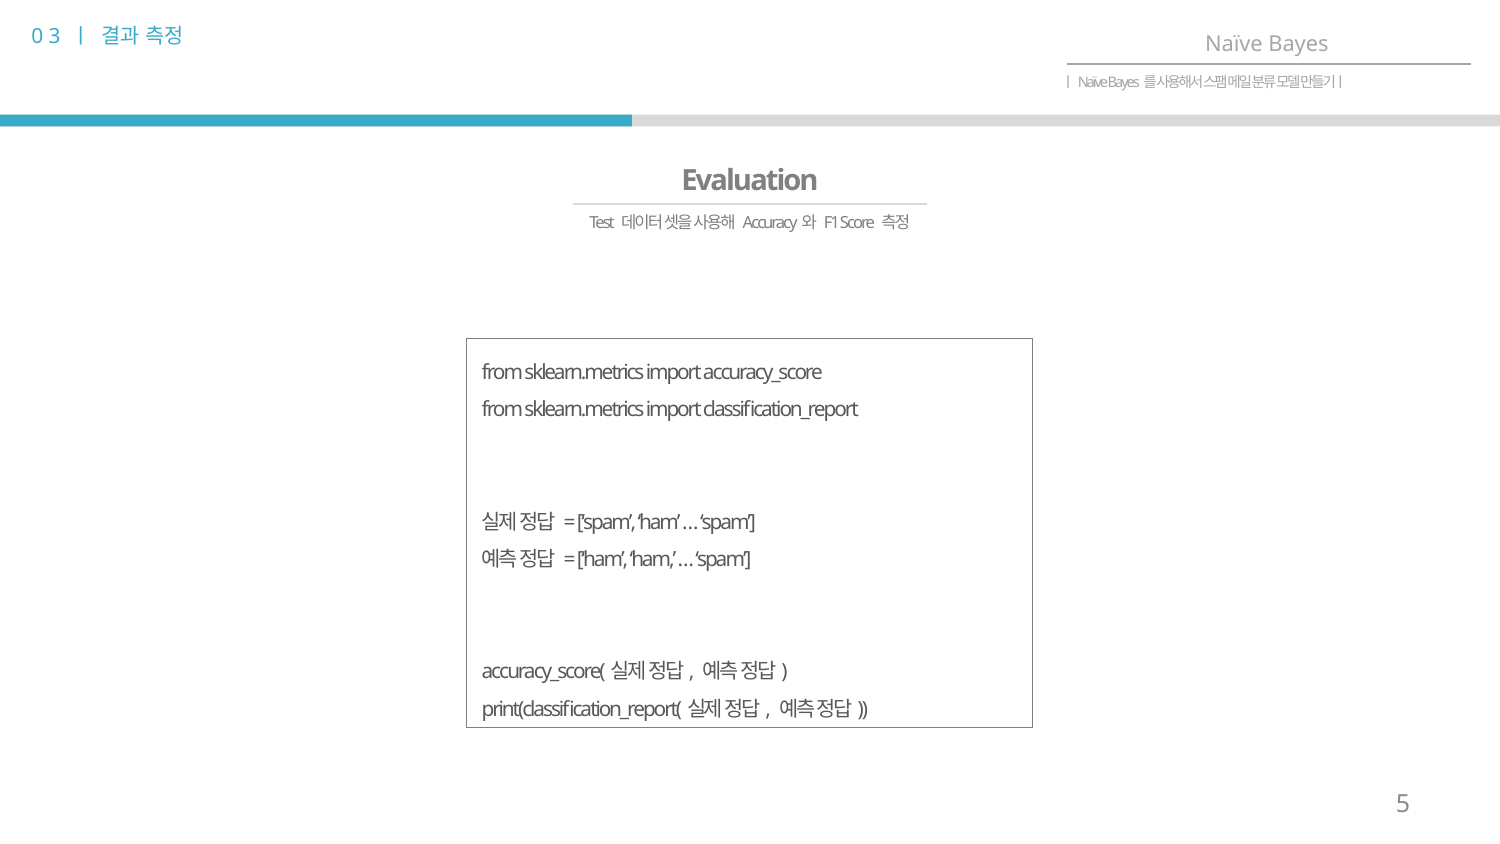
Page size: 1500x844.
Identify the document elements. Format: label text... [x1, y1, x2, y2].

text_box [1046, 22, 1495, 99]
text_box Evaluation [600, 154, 900, 203]
text_box from sklearn.metrics import accuracy_score from sklearn.metrics import classification_report 실제 정답 = [‘spam’, ‘ham’ … ‘spam’] 예측 정답 = [‘ham’, ‘ham,’ … ‘spam’] accuracy_score(실제 정답, 예측 정답) print(classification_report(실제 정답, 예측 정답)) [466, 338, 1033, 728]
text_box [0, 113, 634, 129]
text_box 0 3 ㅣ 결과 측정 [16, 15, 361, 55]
slide_number 5 [1074, 782, 1425, 827]
text_box [634, 113, 1500, 129]
text_box Test 데이터 셋을 사용해 Accuracy와 F1 Score 측정 [397, 204, 1103, 240]
